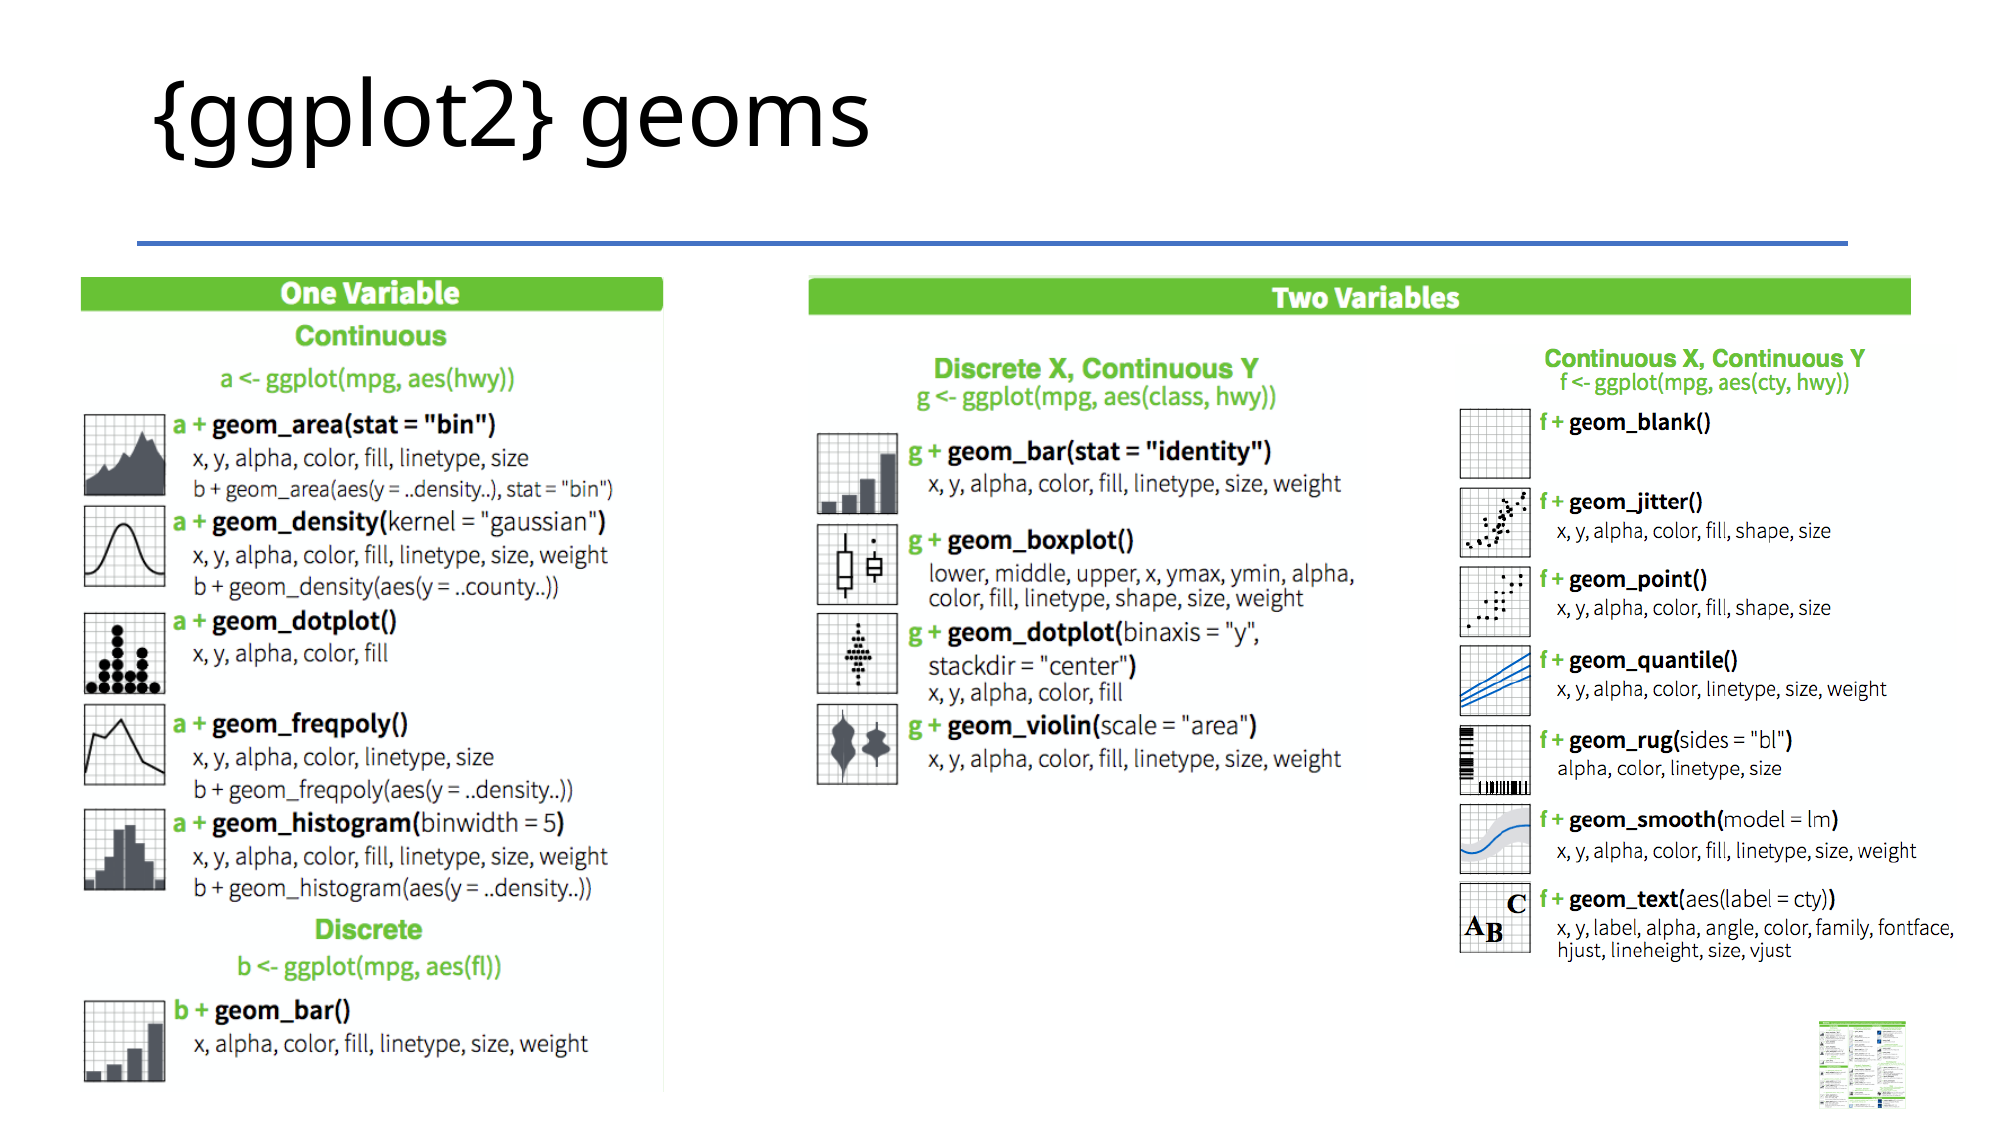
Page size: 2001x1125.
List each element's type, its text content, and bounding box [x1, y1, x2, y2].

picture [808, 344, 1367, 790]
picture [1455, 344, 1958, 968]
picture [808, 275, 1911, 319]
picture [1819, 1021, 1906, 1109]
text_box {ggplot2} geoms [137, 59, 1863, 278]
picture [80, 277, 664, 1092]
